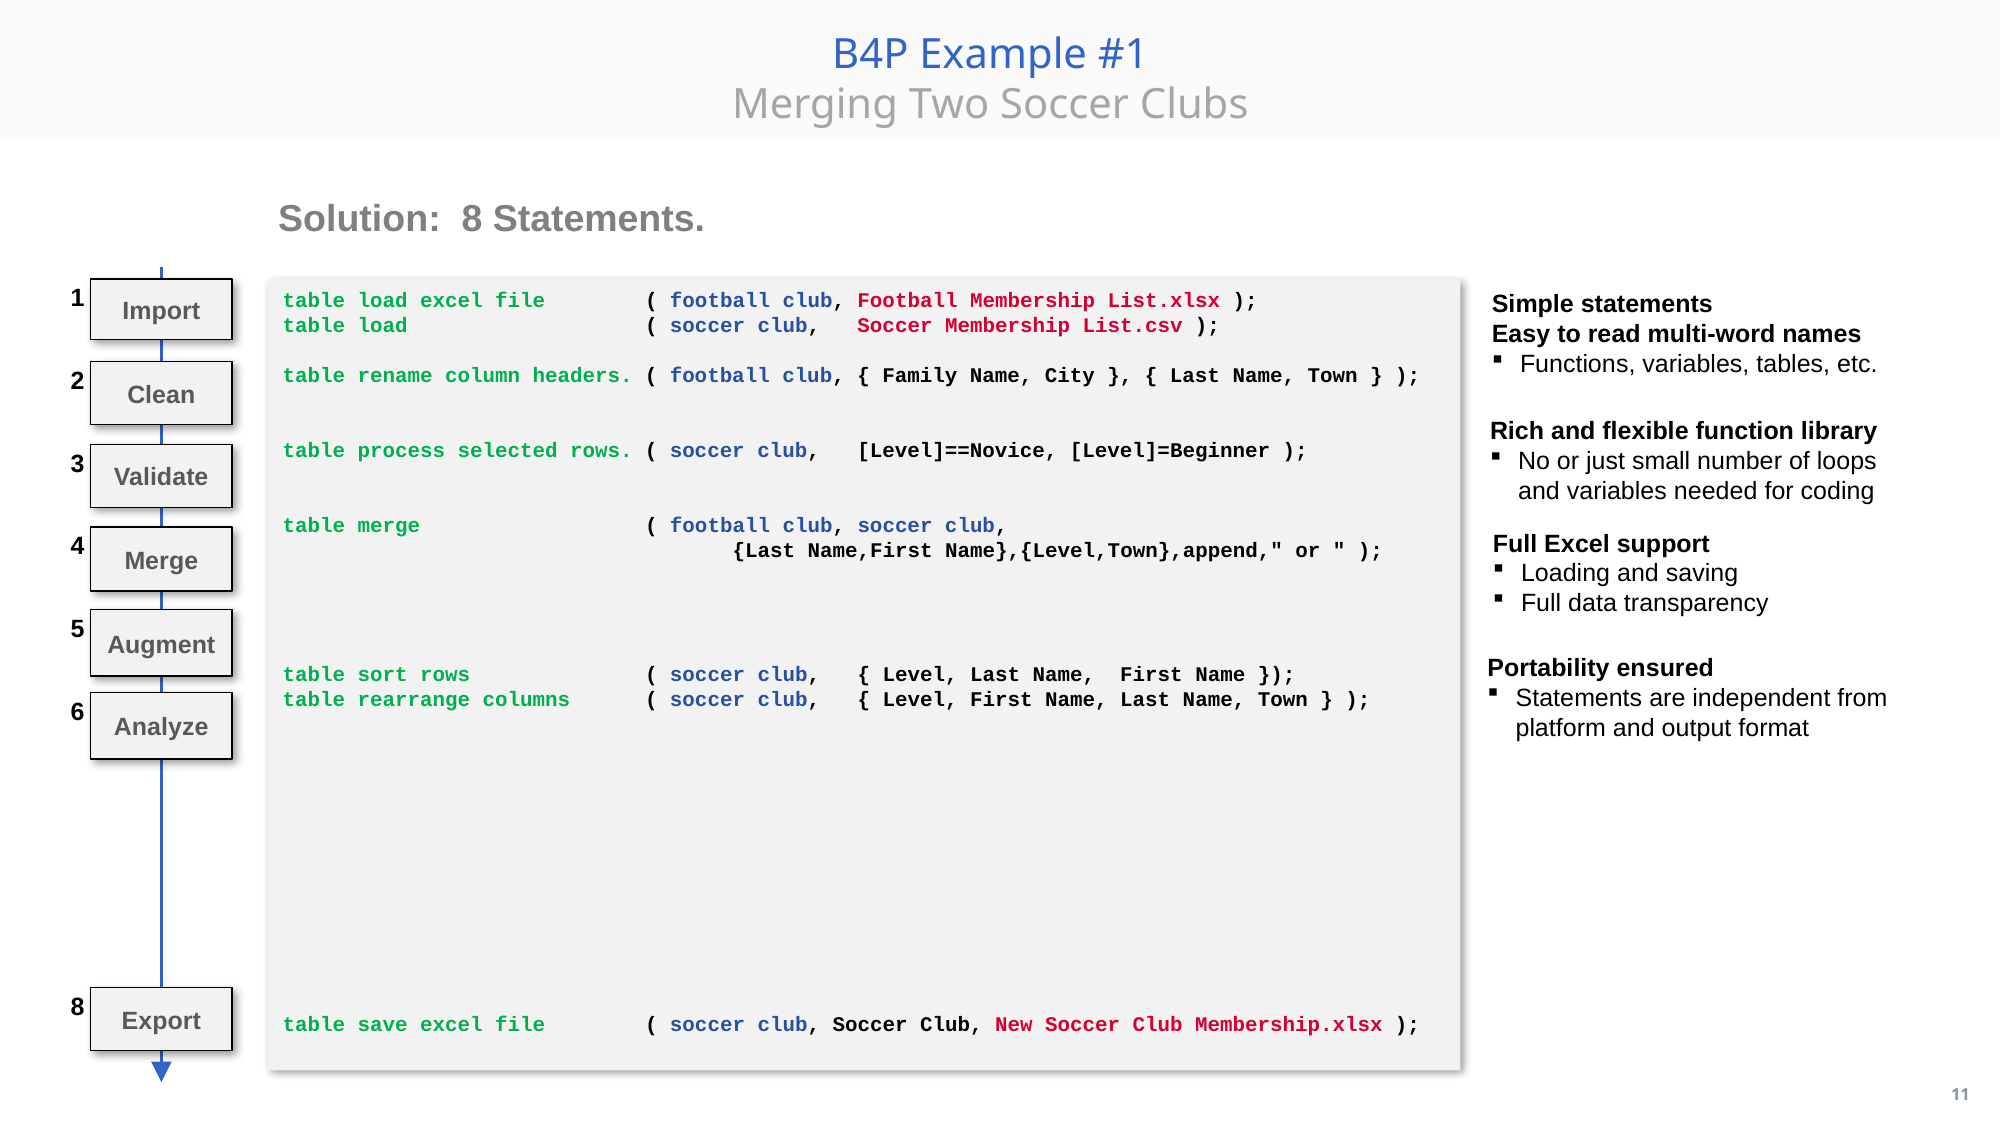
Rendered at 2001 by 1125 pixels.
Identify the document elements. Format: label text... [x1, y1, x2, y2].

text_box Export [166, 986, 234, 1053]
text_box Simple statements Easy to read multi-word names Functions, variables, tables, etc. [1484, 280, 1913, 390]
text_box table load excel file ( football club, Football Membership List.xlsx ); table load ( soccer club, Soccer Membership List.csv ); table rename column headers. ( football club, { Family Name, City }, { Last Name, Town } ); table process selected rows. ( soccer club, [Level]==Novice, [Level]=Beginner ); table merge ( football club, soccer club, {Last Name,First Name},{Level,Town},append," or " ); table sort rows ( soccer club, { Level, Last Name, First Name }); table rearrange columns ( soccer club, { Level, First Name, Last Name, Town } ); table save excel file ( soccer club, Soccer Club, New Soccer Club Membership.xlsx ); [267, 278, 1461, 1071]
text_box 6 [53, 690, 93, 730]
text_box Merge [166, 525, 234, 593]
text_box Augment [88, 608, 157, 678]
text_box 5 [53, 608, 93, 647]
text_box Rich and flexible function library No or just small number of loops and variables needed for coding [1482, 407, 1959, 517]
text_box Solution: 8 Statements. [263, 186, 1815, 246]
text_box Analyze [88, 690, 157, 761]
text_box 2 [53, 360, 93, 399]
text_box Validate [166, 442, 234, 509]
text_box Augment [166, 608, 234, 678]
text_box B4P Example #1 Merging Two Soccer Clubs [76, 19, 1920, 137]
text_box Validate [88, 442, 157, 509]
text_box Clean [166, 360, 234, 427]
text_box 3 [53, 442, 93, 482]
text_box 8 [53, 986, 93, 1025]
text_box Export [88, 986, 157, 1053]
text_box Import [166, 277, 234, 342]
text_box 1 [53, 277, 93, 316]
text_box Clean [88, 360, 157, 427]
text_box Full Excel support Loading and saving Full data transparency [1485, 519, 1961, 629]
text_box 4 [53, 525, 93, 564]
text_box Merge [88, 525, 157, 593]
text_box Analyze [166, 690, 234, 761]
text_box Portability ensured Statements are independent from platform and output format [1479, 643, 1897, 754]
text_box Import [88, 277, 157, 342]
